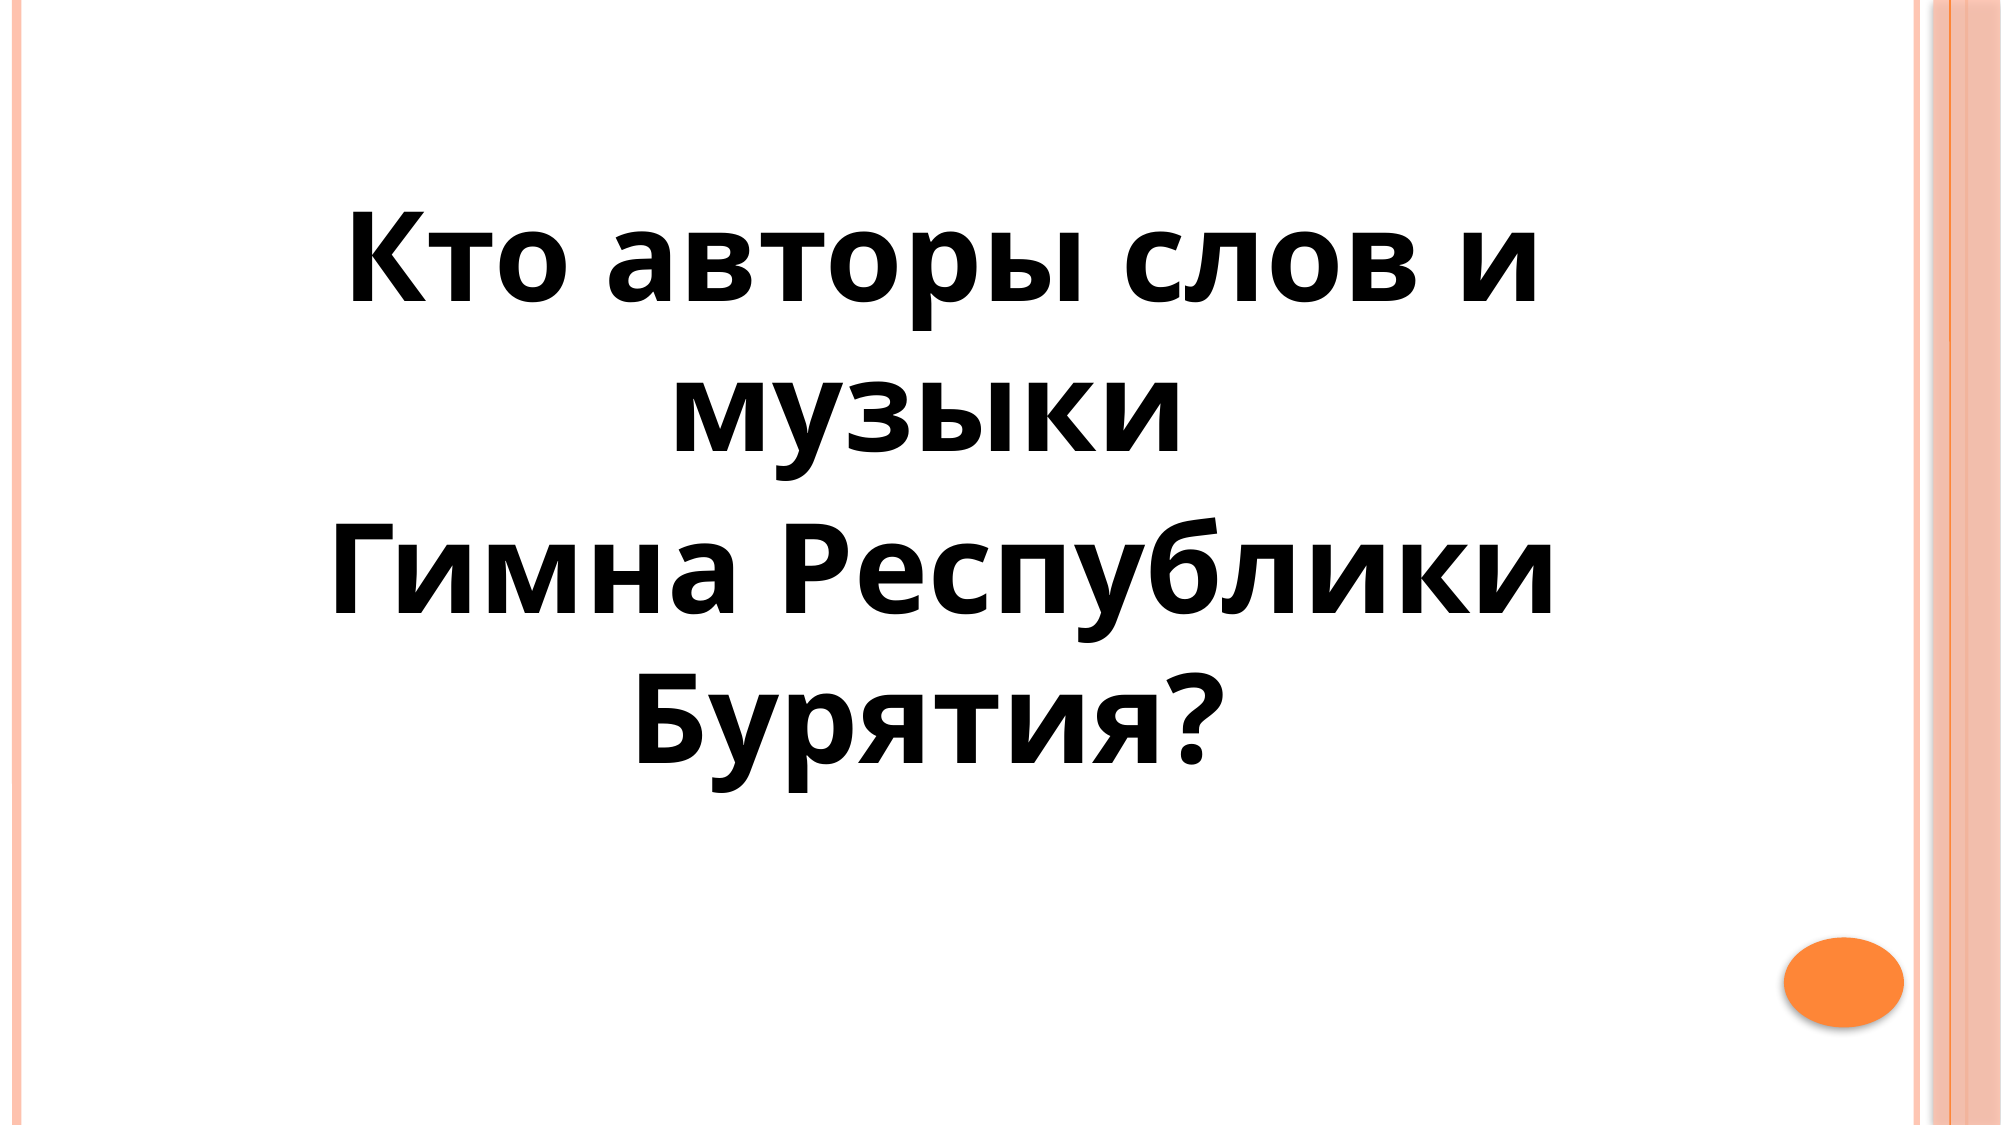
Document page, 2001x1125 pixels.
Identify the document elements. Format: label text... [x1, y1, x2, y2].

list Кто авторы слов и музыки Гимна Республики Бурятия? [127, 168, 1761, 968]
